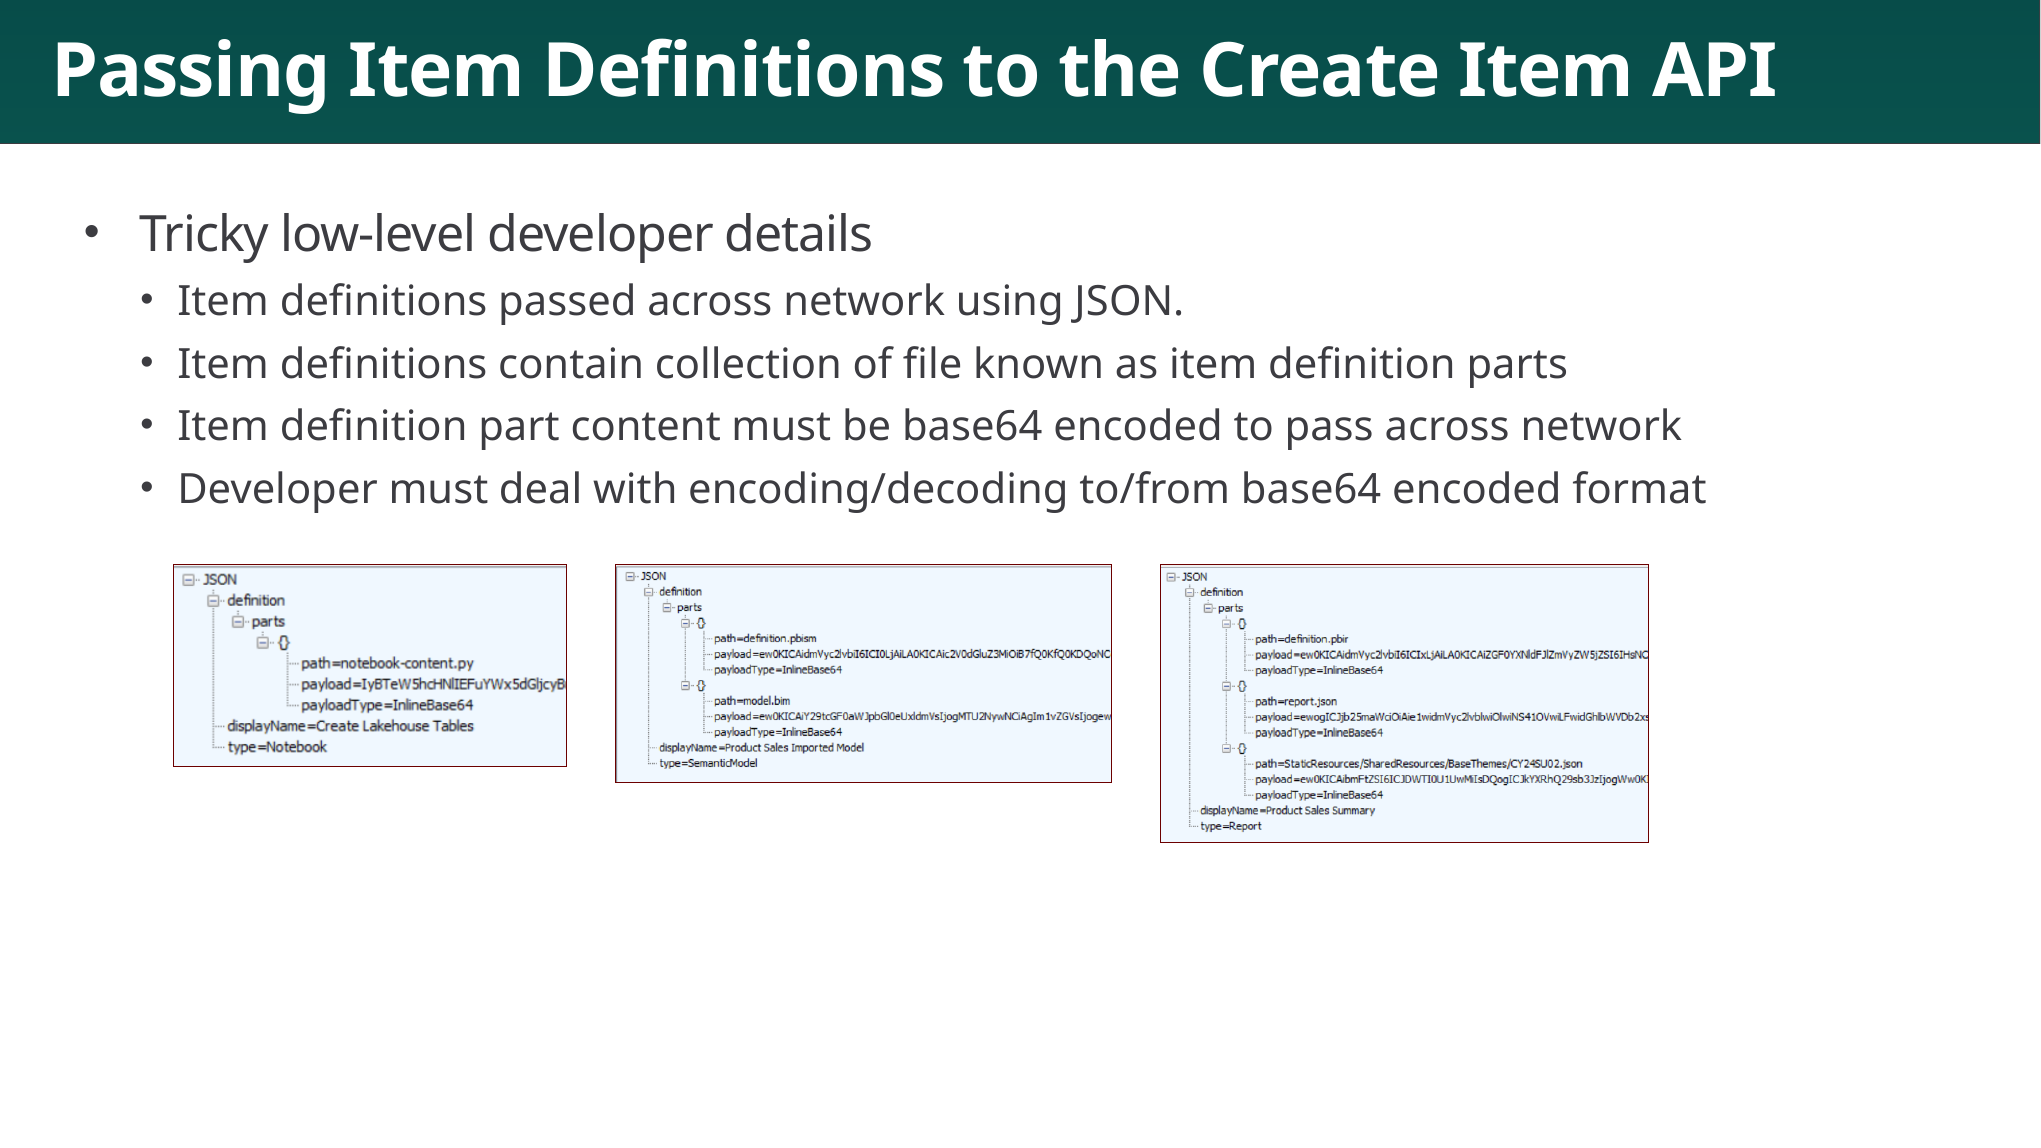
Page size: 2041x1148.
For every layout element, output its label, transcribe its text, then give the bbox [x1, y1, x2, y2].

title Passing Item Definitions to the Create Item API [51, 31, 1988, 113]
picture [173, 564, 567, 767]
picture [1159, 564, 1650, 843]
picture [614, 564, 1113, 784]
list Tricky low-level developer details Item definitions passed across network using JSON. Item definitions contain collection of file known as item definition parts Item definition part content must be base64 encoded to pass across network Developer must deal with encoding/decoding to/from base64 encoded format [83, 201, 1988, 515]
